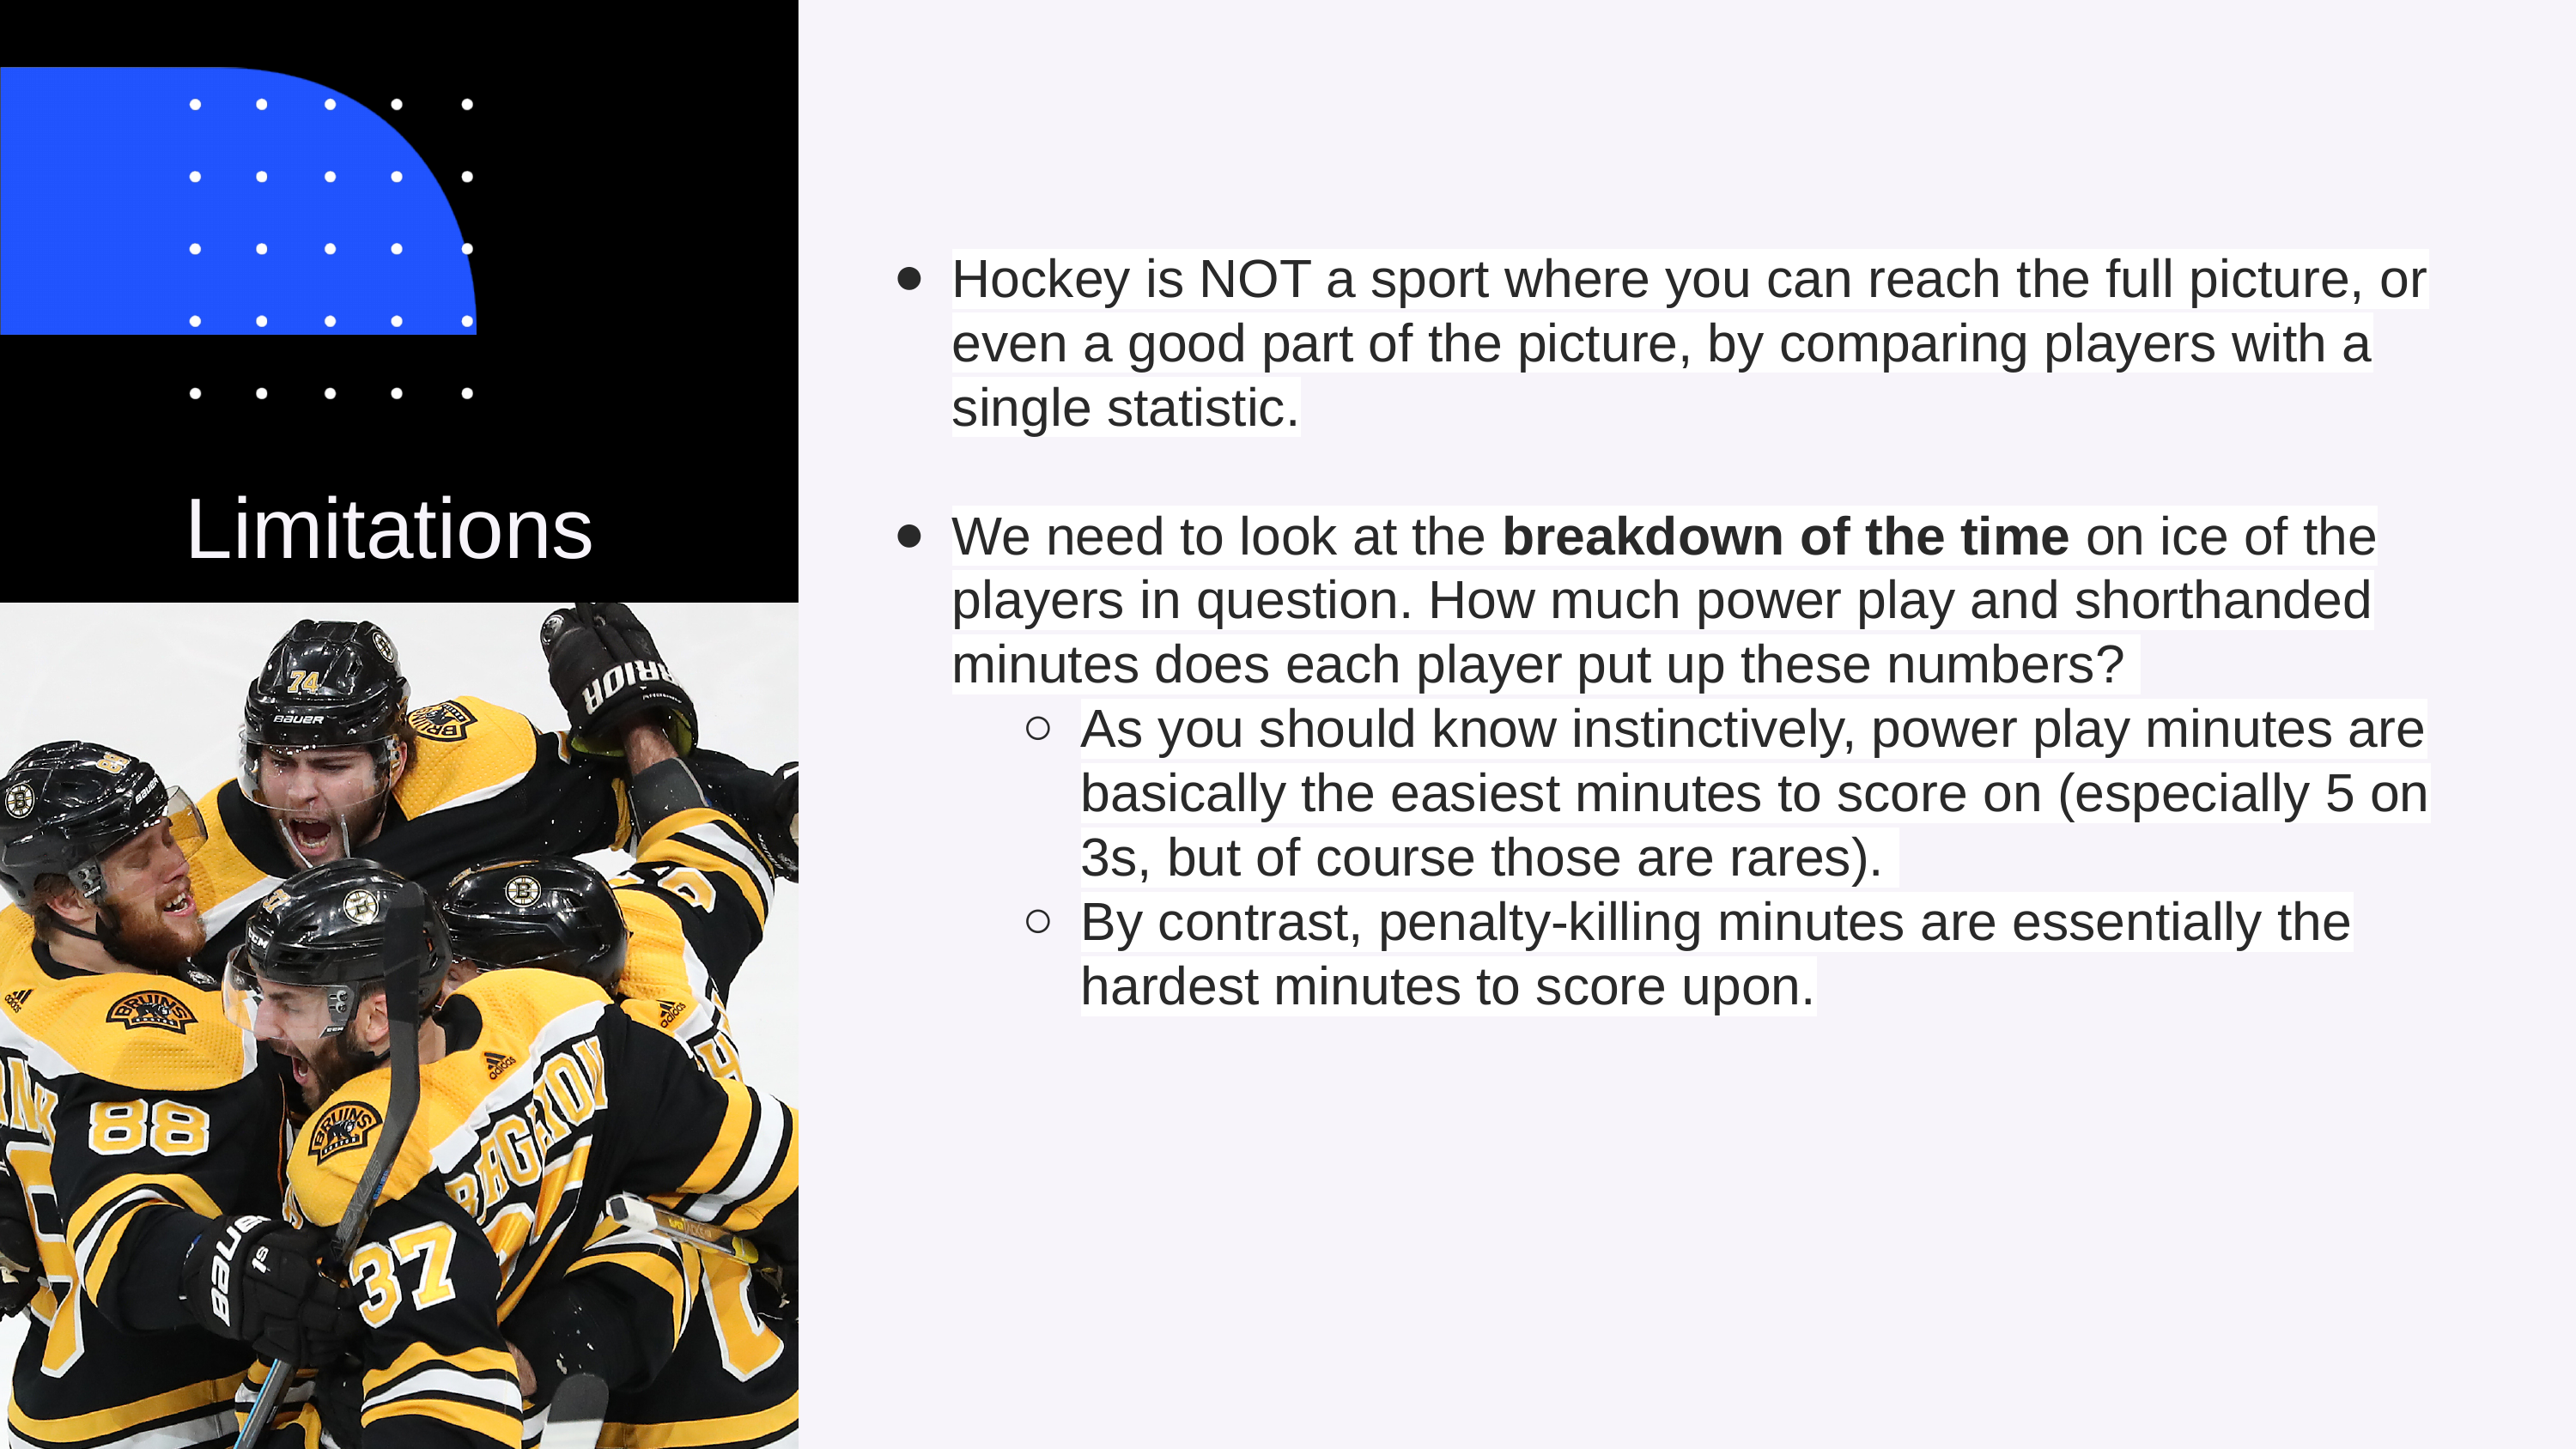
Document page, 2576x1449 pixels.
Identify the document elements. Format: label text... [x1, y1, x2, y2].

picture [1, 0, 488, 440]
text_box Hockey is NOT a sport where you can reach the full picture, or even a good part of the picture, by comparing players with a single statistic. We need to look at the breakdown of the time on ice of the players in question. How much power play and shorthanded minutes does each player put up these numbers? As you should know instinctively, power play minutes are basically the easiest minutes to score on (especially 5 on 3s, but of course those are rares). By contrast, penalty-killing minutes are essentially the hardest minutes to score upon. [874, 230, 2469, 379]
text_box Limitations [185, 452, 799, 533]
text_box [798, 0, 2576, 1449]
picture [0, 603, 799, 1449]
